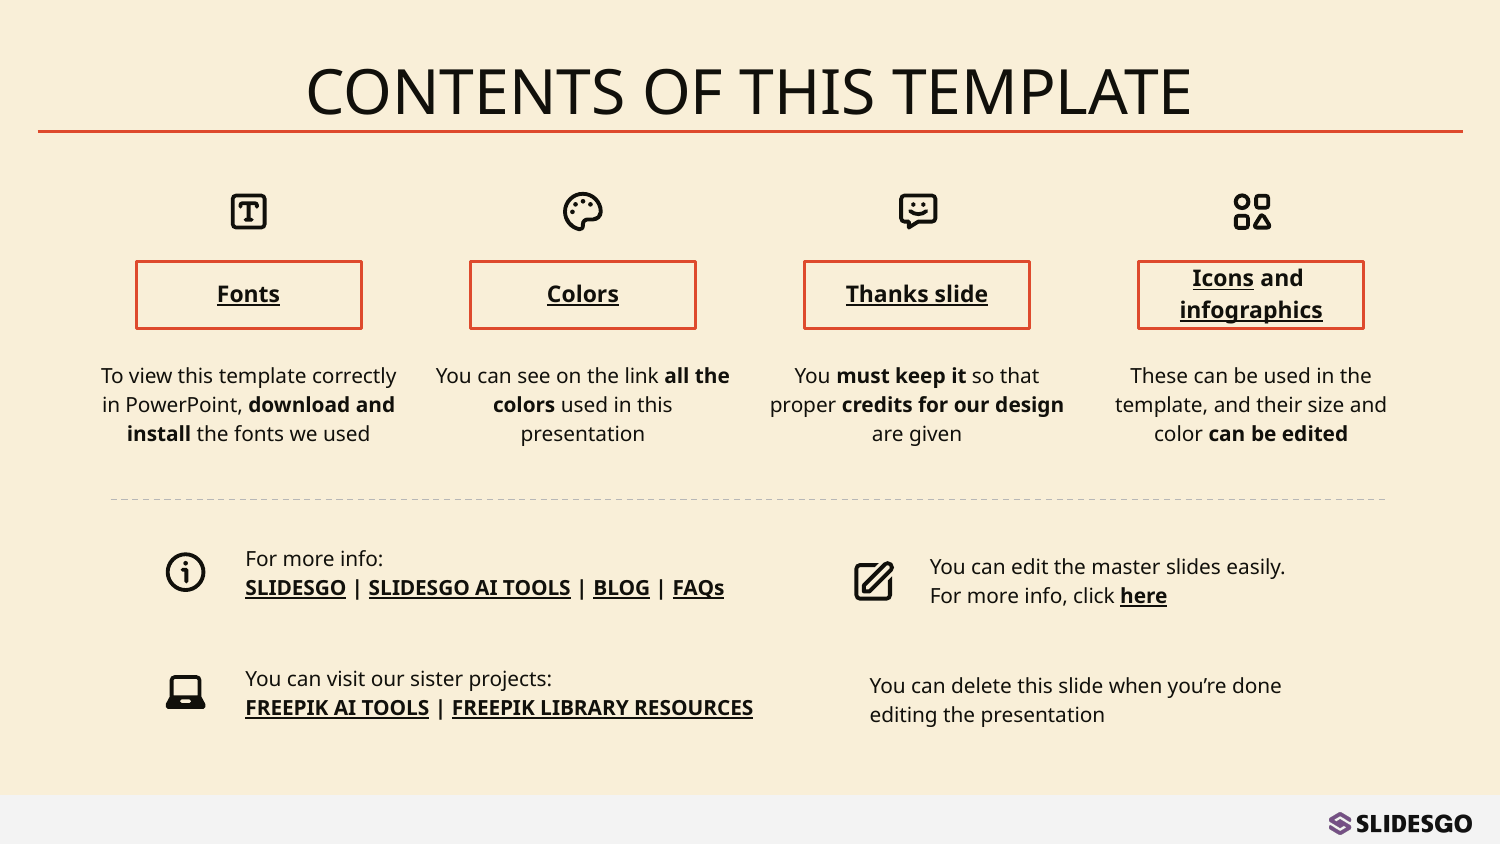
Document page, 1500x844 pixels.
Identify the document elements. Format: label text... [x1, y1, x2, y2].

text_box Fonts [136, 261, 362, 329]
text_box These can be used in the template, and their size and color can be edited [1084, 343, 1419, 438]
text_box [898, 193, 938, 230]
title CONTENTS OF THIS TEMPLATE [37, 37, 1463, 130]
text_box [562, 191, 603, 232]
text_box [1233, 213, 1250, 230]
text_box You can visit our sister projects: FREEPIK AI TOOLS | FREEPIK LIBRARY RESOURCES [230, 656, 788, 729]
text_box Colors [470, 261, 696, 329]
text_box [1254, 193, 1271, 210]
text_box For more info: SLIDESGO | SLIDESGO AI TOOLS | BLOG | FAQs [230, 535, 788, 609]
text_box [165, 552, 206, 593]
text_box [0, 795, 1500, 844]
text_box [165, 675, 206, 709]
text_box You can see on the link all the colors used in this presentation [415, 343, 749, 438]
picture [1329, 812, 1472, 835]
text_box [854, 560, 895, 601]
text_box [1233, 193, 1251, 211]
text_box You must keep it so that proper credits for our design are given [749, 343, 1084, 438]
text_box To view this template correctly in PowerPoint, download and install the fonts we used [81, 343, 415, 438]
text_box You can edit the master slides easily. For more info, click here [914, 552, 1330, 609]
text_box [230, 193, 267, 230]
text_box [1252, 213, 1272, 230]
text_box Thanks slide [804, 261, 1030, 329]
text_box You can delete this slide when you’re done editing the presentation [854, 664, 1298, 732]
text_box Icons and infographics [1138, 261, 1364, 329]
